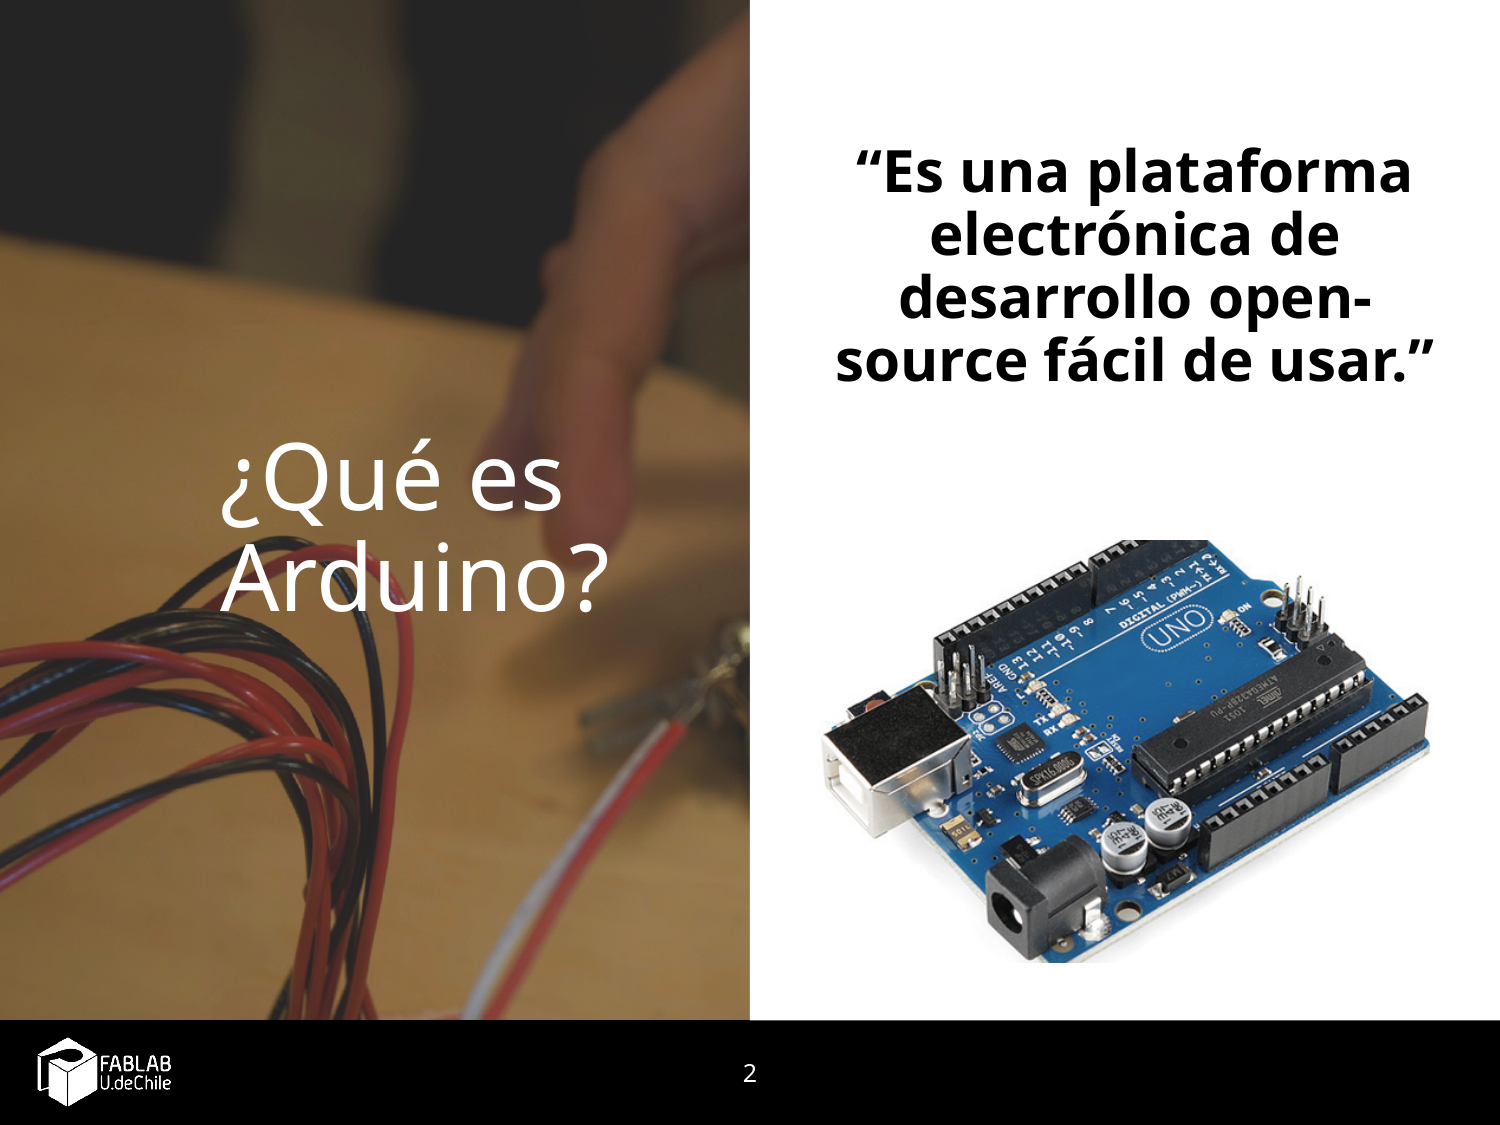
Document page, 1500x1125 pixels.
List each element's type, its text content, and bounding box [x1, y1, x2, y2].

text_box ¿Qué es Arduino? [205, 422, 752, 640]
list “Es una plataforma electrónica de desarrollo open-source fácil de usar.” [810, 135, 1460, 459]
slide_number 2 [581, 1045, 919, 1105]
picture [33, 1035, 174, 1110]
picture [800, 540, 1450, 963]
